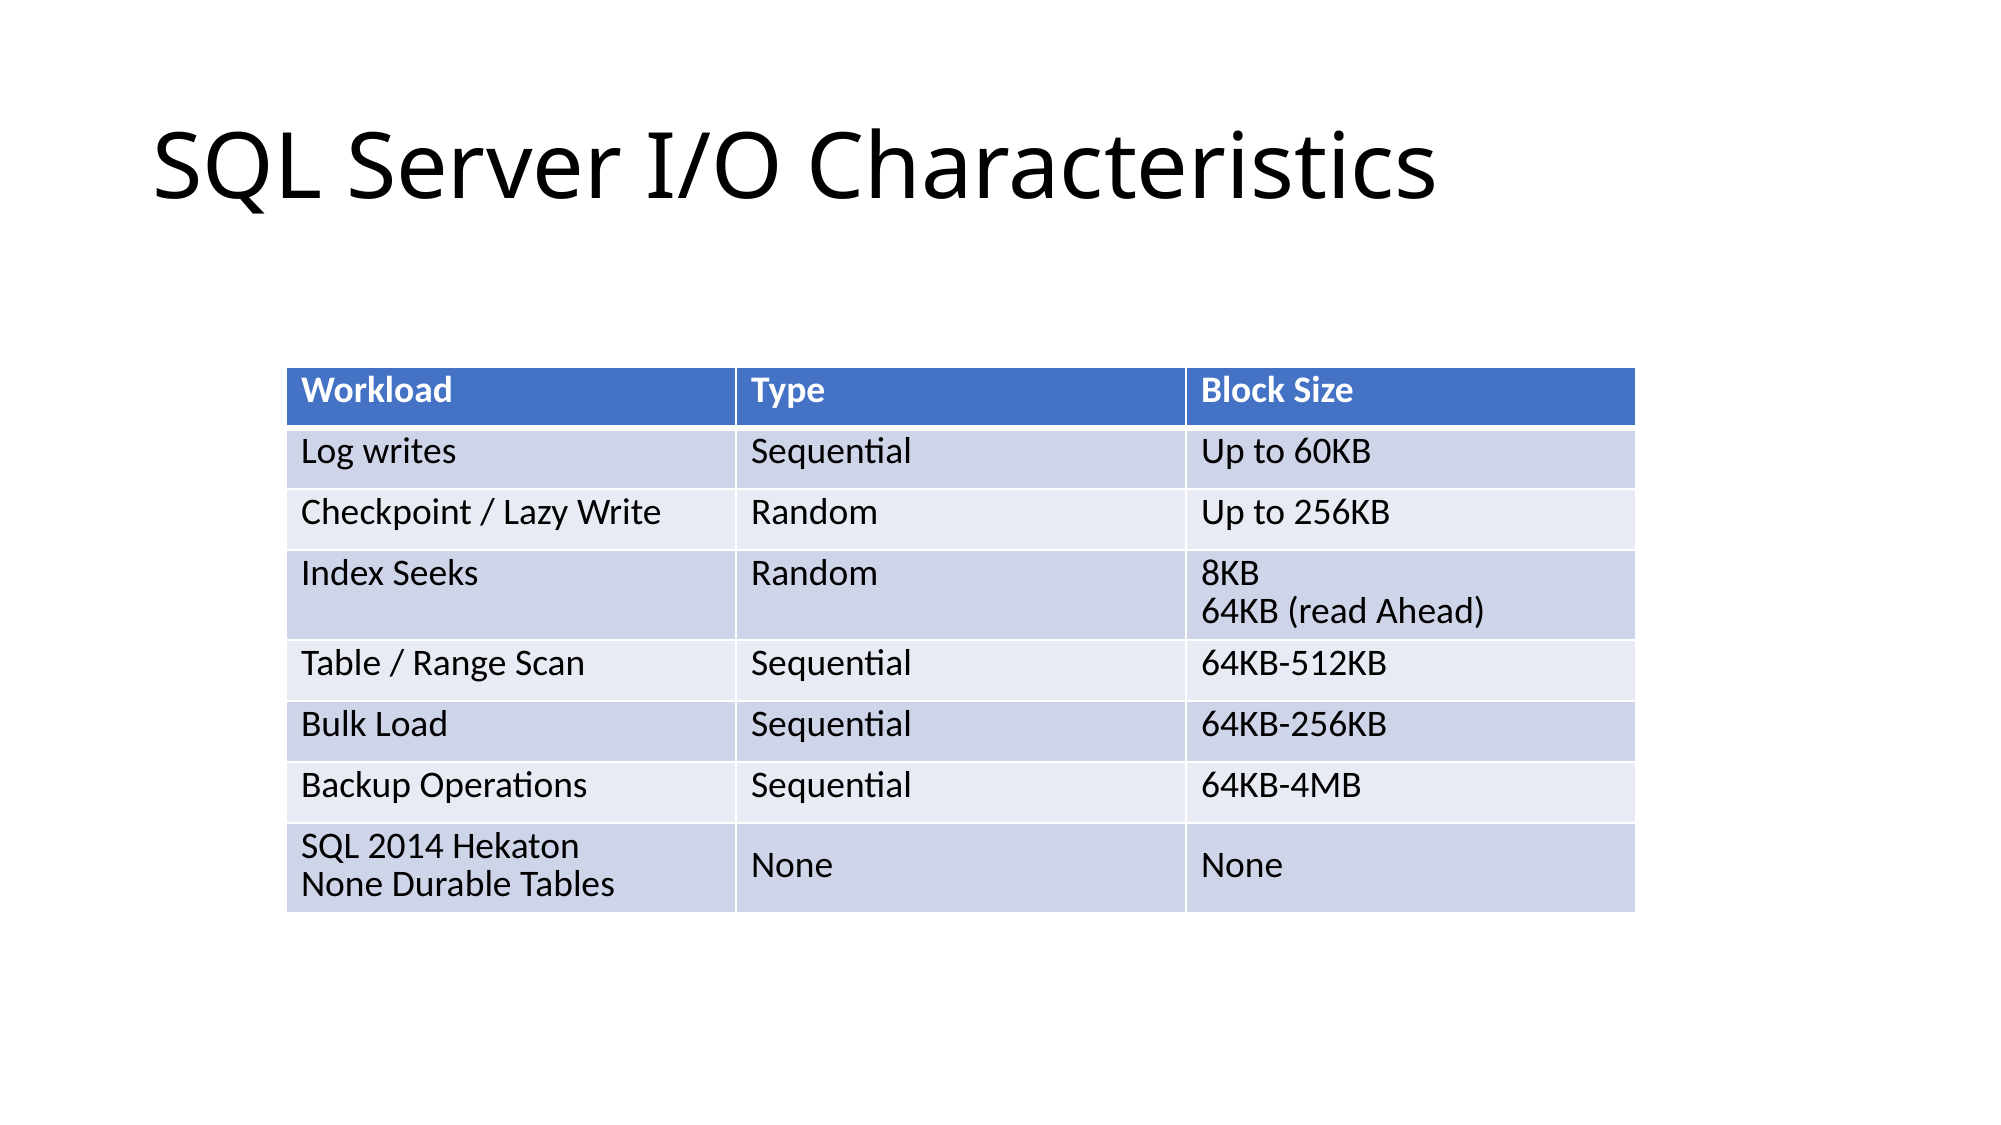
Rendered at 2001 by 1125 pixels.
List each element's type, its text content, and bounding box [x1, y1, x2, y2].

table_cell SQL 2014 Hekaton None Durable Tables [287, 824, 735, 912]
table_cell 8KB 64KB (read Ahead) [1187, 551, 1635, 639]
table_header Type [737, 368, 1185, 425]
table_header Workload [287, 368, 735, 425]
table_cell Up to 60KB [1187, 431, 1635, 488]
table_cell Bulk Load [287, 702, 735, 761]
table_cell Backup Operations [287, 763, 735, 822]
table_cell Log writes [287, 431, 735, 488]
table_header Block Size [1187, 368, 1635, 425]
table_cell Index Seeks [287, 551, 735, 639]
table_cell Random [737, 490, 1185, 549]
table_cell Sequential [737, 641, 1185, 700]
title SQL Server I/O Characteristics [137, 59, 1863, 278]
table_cell 64KB-512KB [1187, 641, 1635, 700]
table_cell 64KB-256KB [1187, 702, 1635, 761]
table_cell None [737, 824, 1185, 912]
table_cell Checkpoint / Lazy Write [287, 490, 735, 549]
table_cell Sequential [737, 763, 1185, 822]
table_cell 64KB-4MB [1187, 763, 1635, 822]
table_cell Sequential [737, 702, 1185, 761]
table_cell Random [737, 551, 1185, 639]
table_cell Sequential [737, 431, 1185, 488]
table_cell Table / Range Scan [287, 641, 735, 700]
table_cell Up to 256KB [1187, 490, 1635, 549]
table_cell None [1187, 824, 1635, 912]
